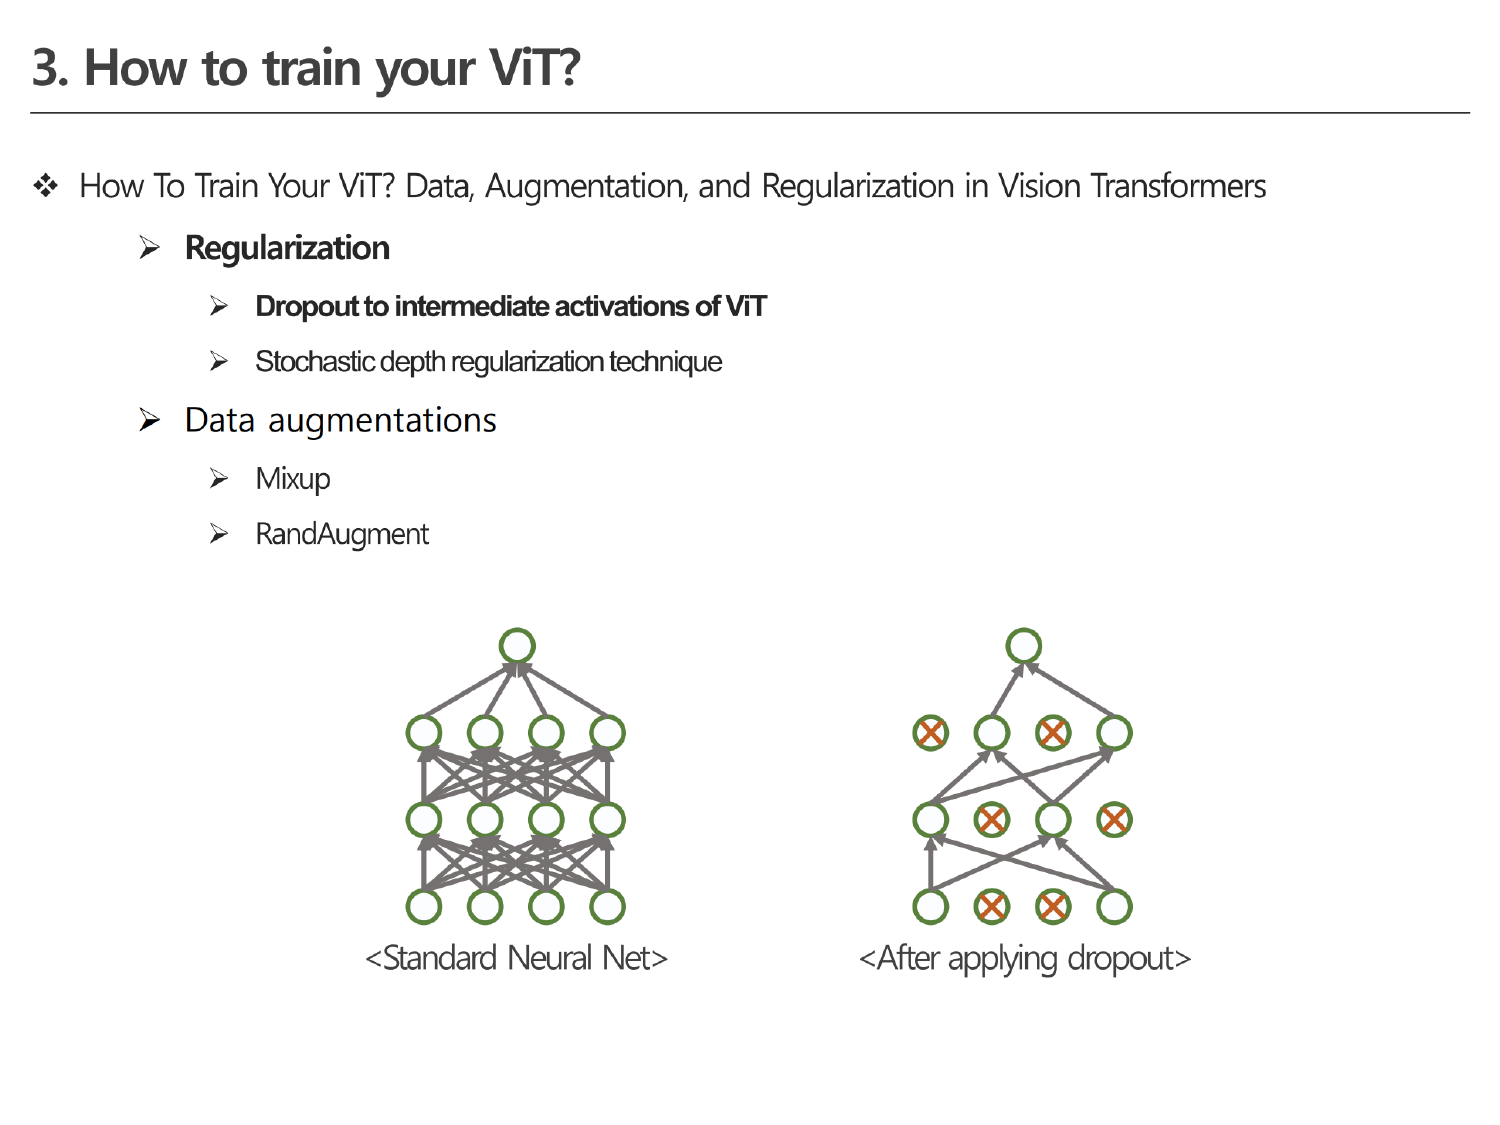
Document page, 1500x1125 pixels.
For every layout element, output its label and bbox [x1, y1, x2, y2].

picture [0, 0, 1500, 985]
